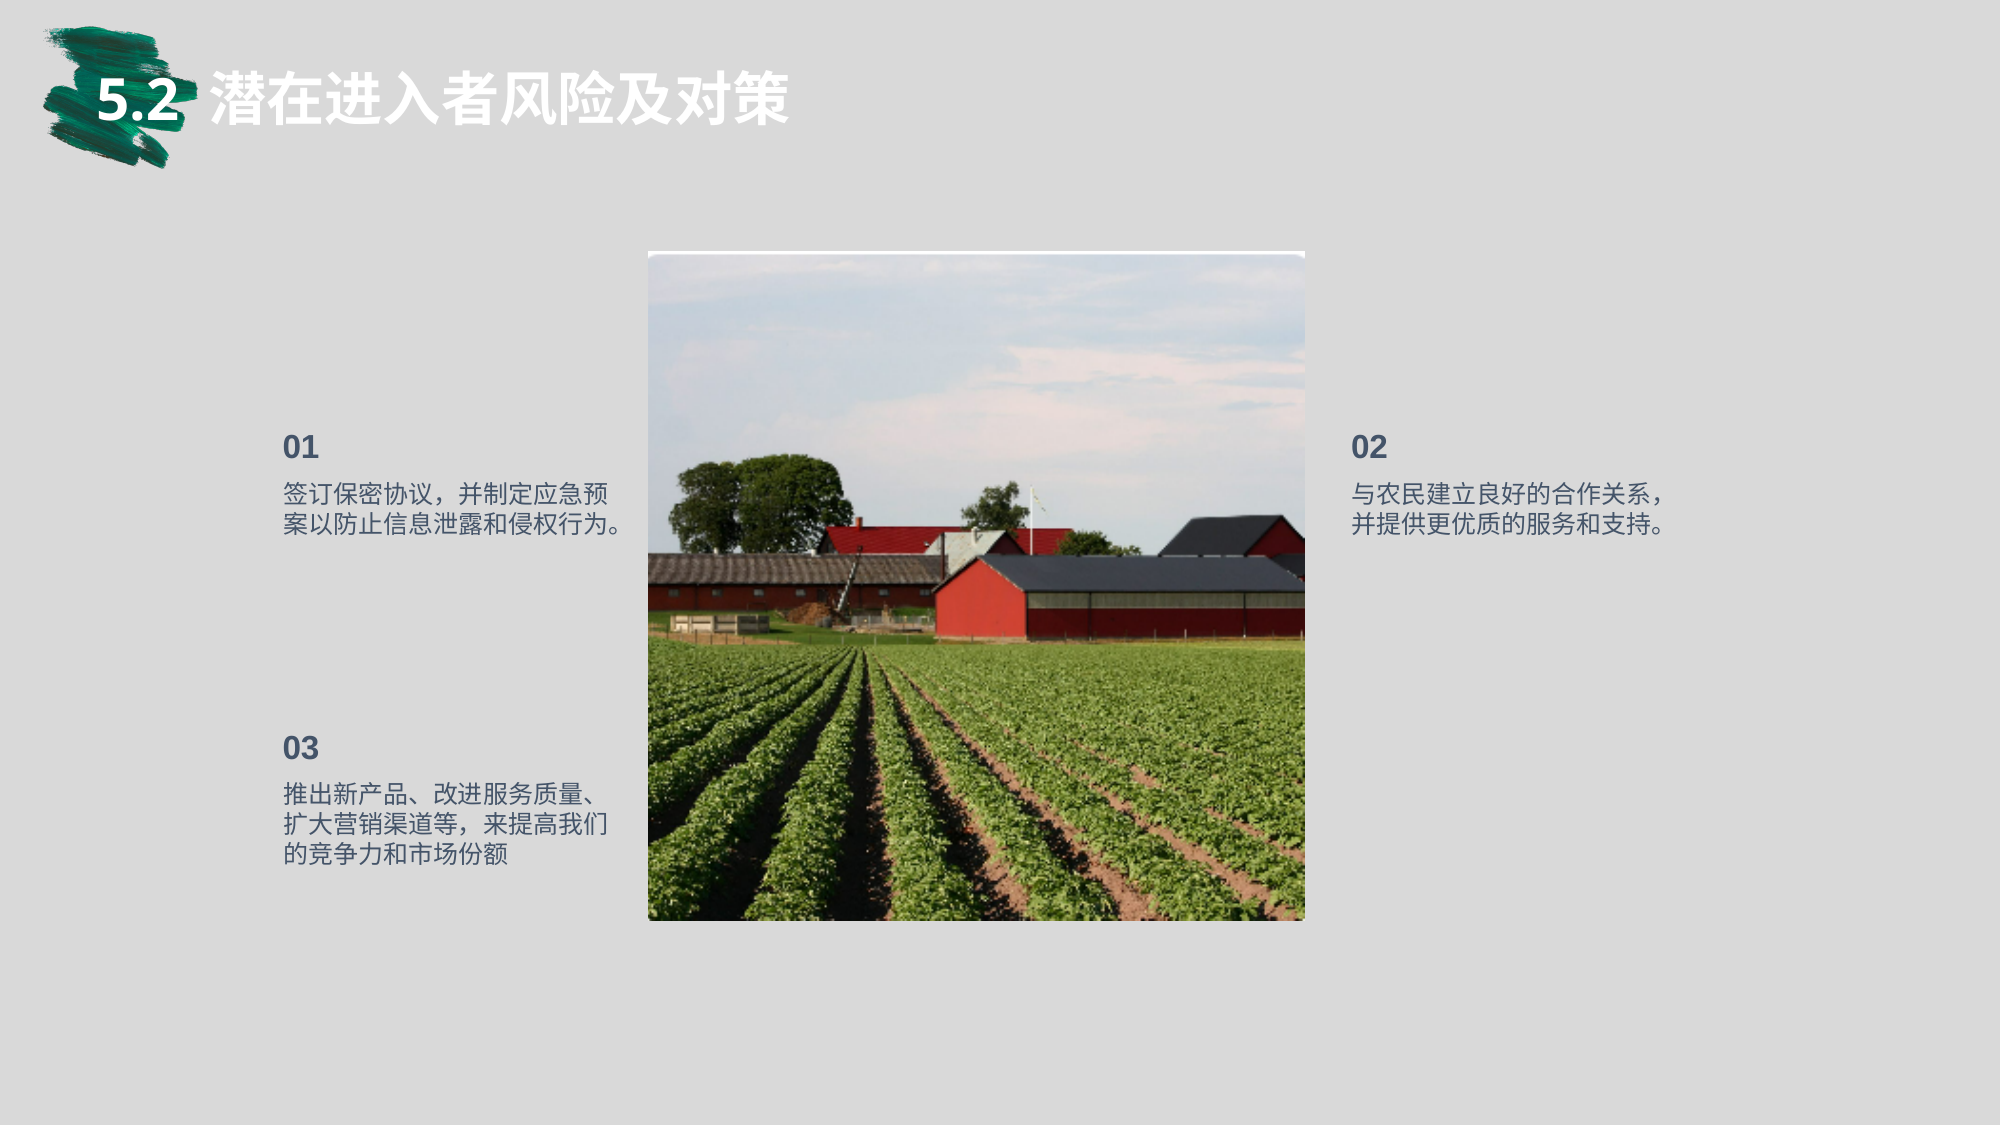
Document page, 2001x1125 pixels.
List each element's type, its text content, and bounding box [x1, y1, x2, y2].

text_box 02 [1351, 425, 1564, 466]
text_box 03 [282, 725, 496, 766]
text_box 与农民建立良好的合作关系，并提供更优质的服务和支持。 [1351, 478, 1689, 539]
text_box 01 [282, 425, 496, 466]
text_box 推出新产品、改进服务质量、扩大营销渠道等，来提高我们的竞争力和市场份额 [283, 778, 621, 869]
text_box 签订保密协议，并制定应急预案以防止信息泄露和侵权行为。 [283, 478, 621, 539]
picture [648, 251, 1305, 921]
picture [42, 26, 199, 169]
text_box 5.2 潜在进入者风险及对策 [199, 54, 839, 140]
